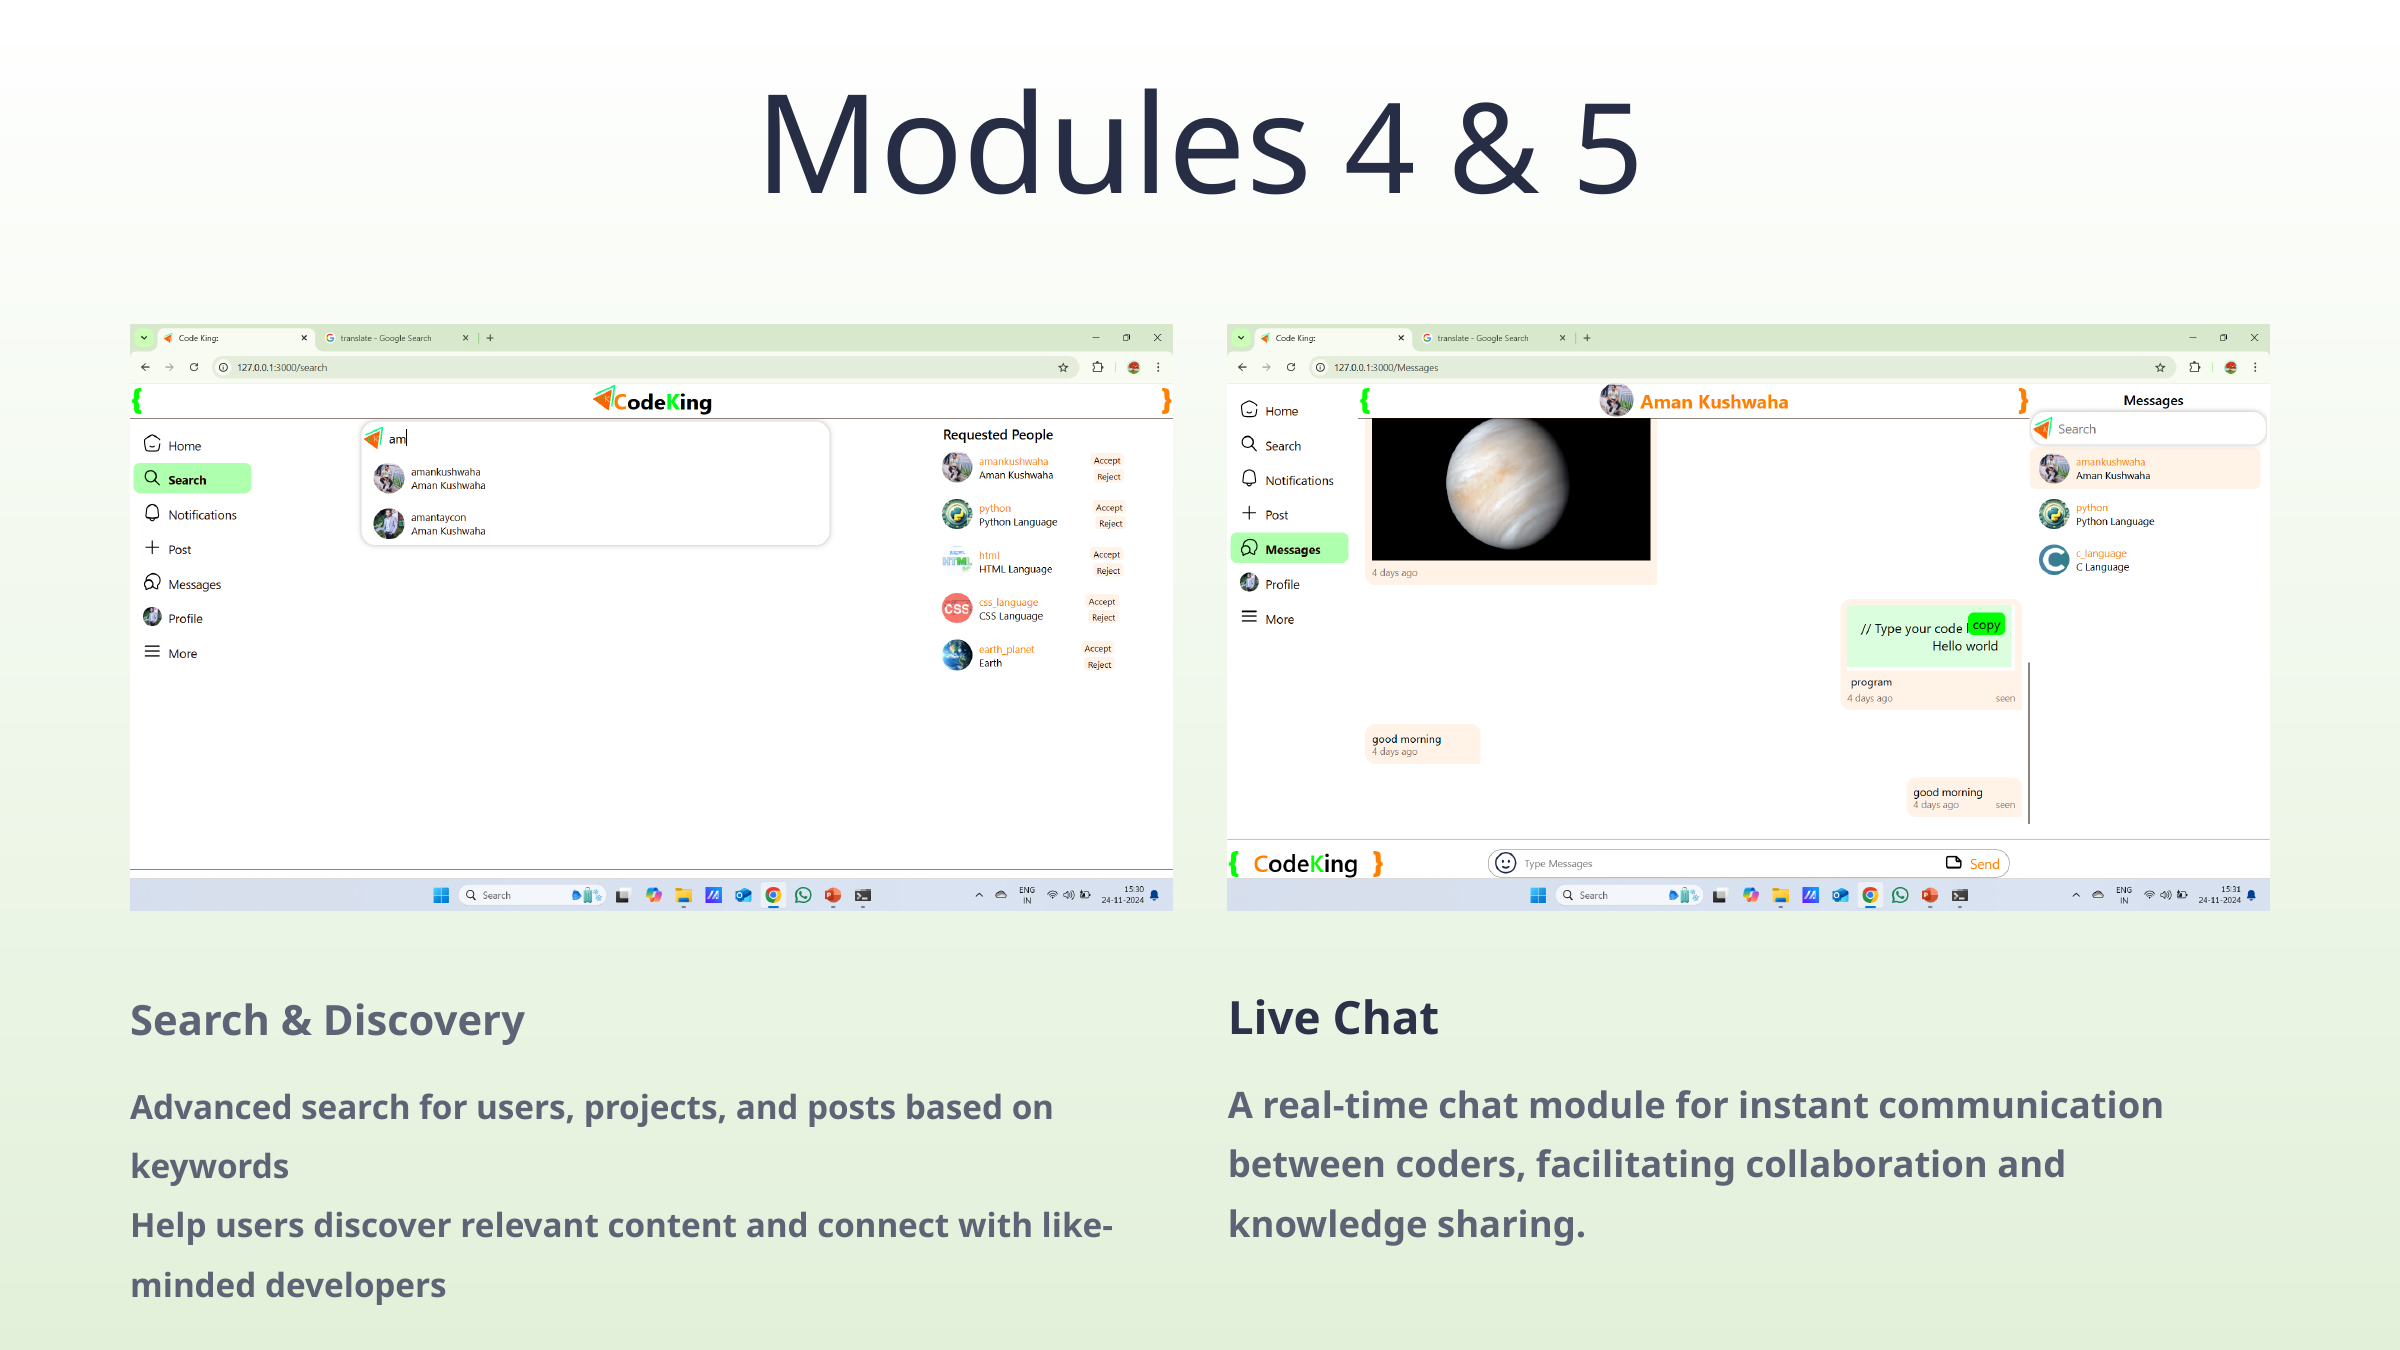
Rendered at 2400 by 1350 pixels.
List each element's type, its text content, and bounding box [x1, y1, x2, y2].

text_box Search & Discovery [130, 985, 596, 1045]
text_box Advanced search for users, projects, and posts based on keywords Help users discover relevant content and connect with like-minded developers [130, 1066, 1172, 1332]
text_box Modules 4 & 5 [130, 104, 2270, 222]
picture [1227, 324, 2270, 911]
text_box A real-time chat module for instant communication between coders, facilitating collaboration and knowledge sharing. [1227, 1066, 2270, 1245]
picture [130, 324, 1173, 911]
text_box Live Chat [1227, 985, 1693, 1045]
